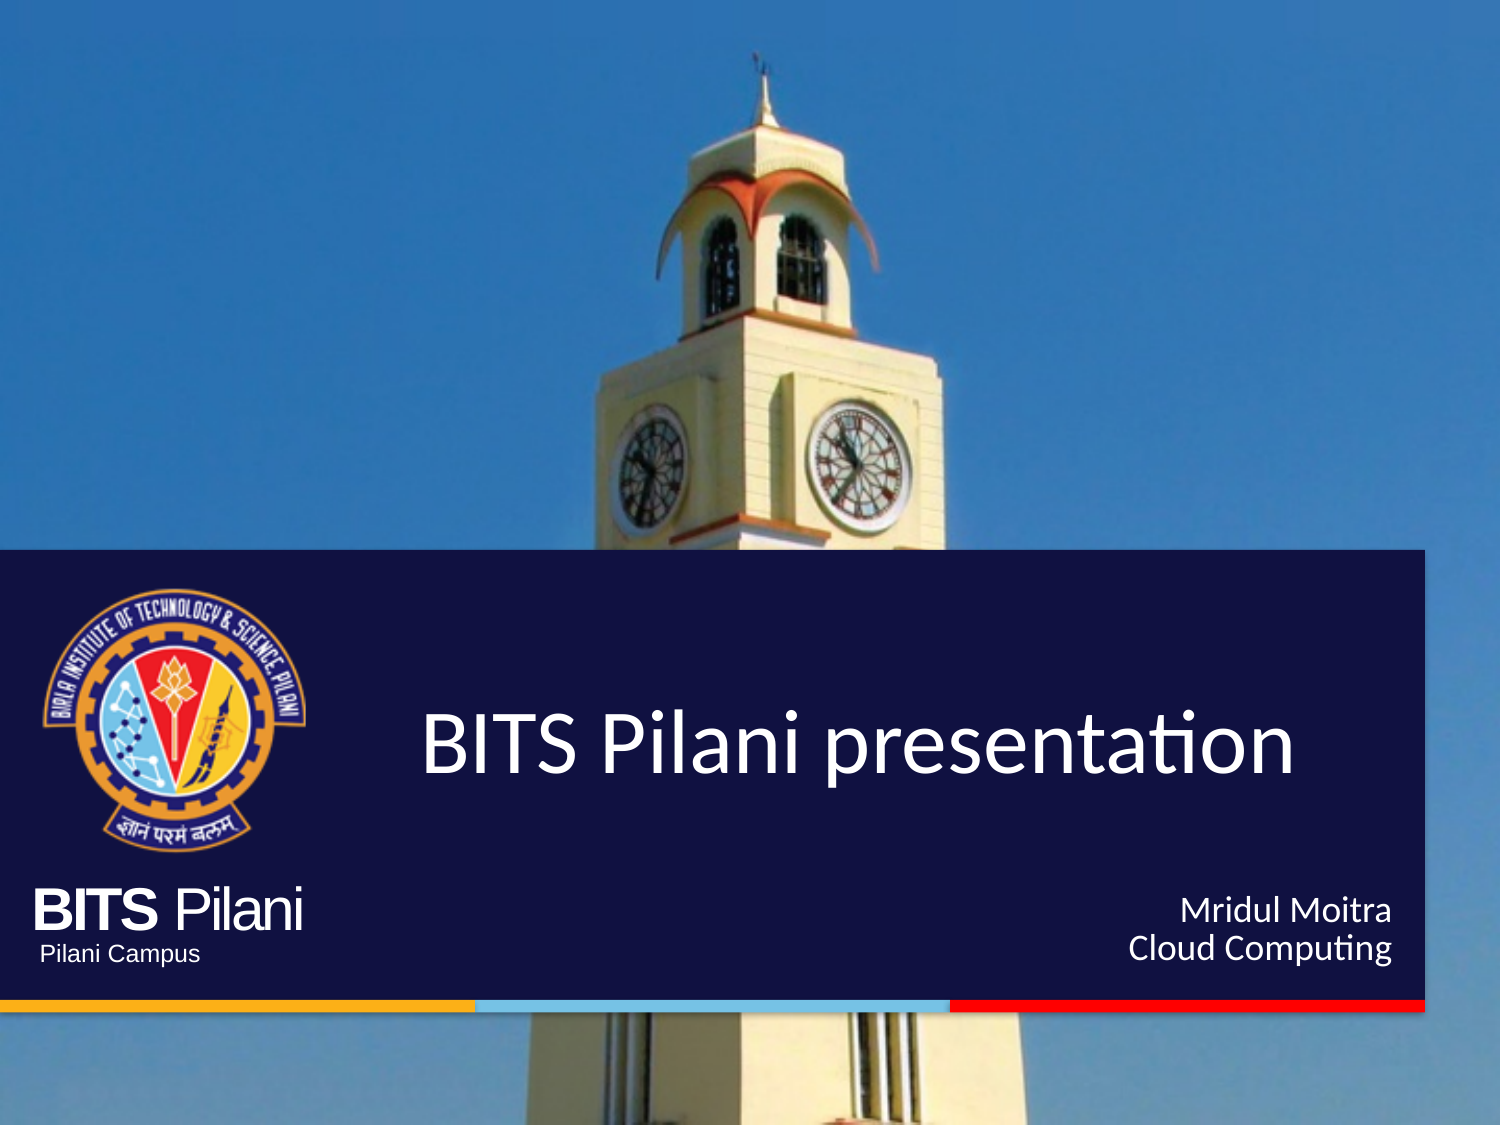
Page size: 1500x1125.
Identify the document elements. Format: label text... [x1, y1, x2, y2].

picture [0, 0, 1500, 1125]
title BITS Pilani presentation [411, 624, 1401, 876]
list Mridul Moitra Cloud Computing [411, 886, 1401, 976]
